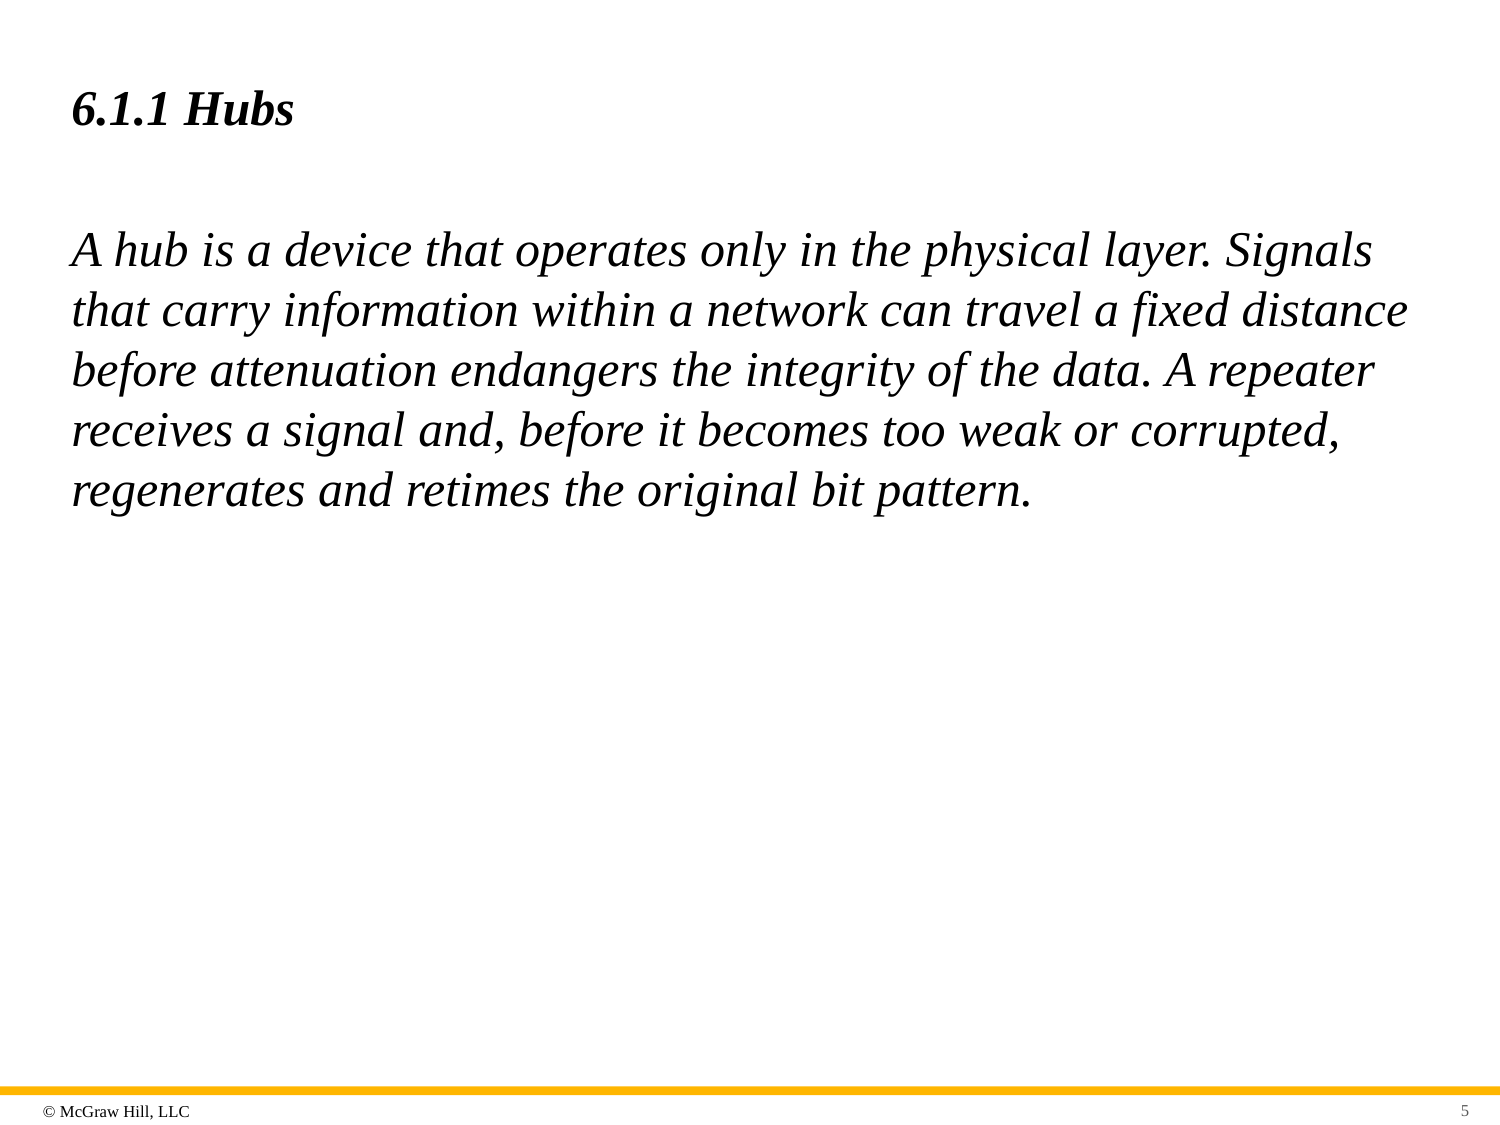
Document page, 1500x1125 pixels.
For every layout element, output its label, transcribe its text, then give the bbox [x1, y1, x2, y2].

list A hub is a device that operates only in the physical layer. Signals that carry information within a network can travel a fixed distance before attenuation endangers the integrity of the data. A repeater receives a signal and, before it becomes too weak or corrupted, regenerates and retimes the original bit pattern. [56, 209, 1444, 1056]
title 6.1.1 Hubs [56, 50, 1444, 162]
slide_number 5 [1418, 1096, 1477, 1123]
